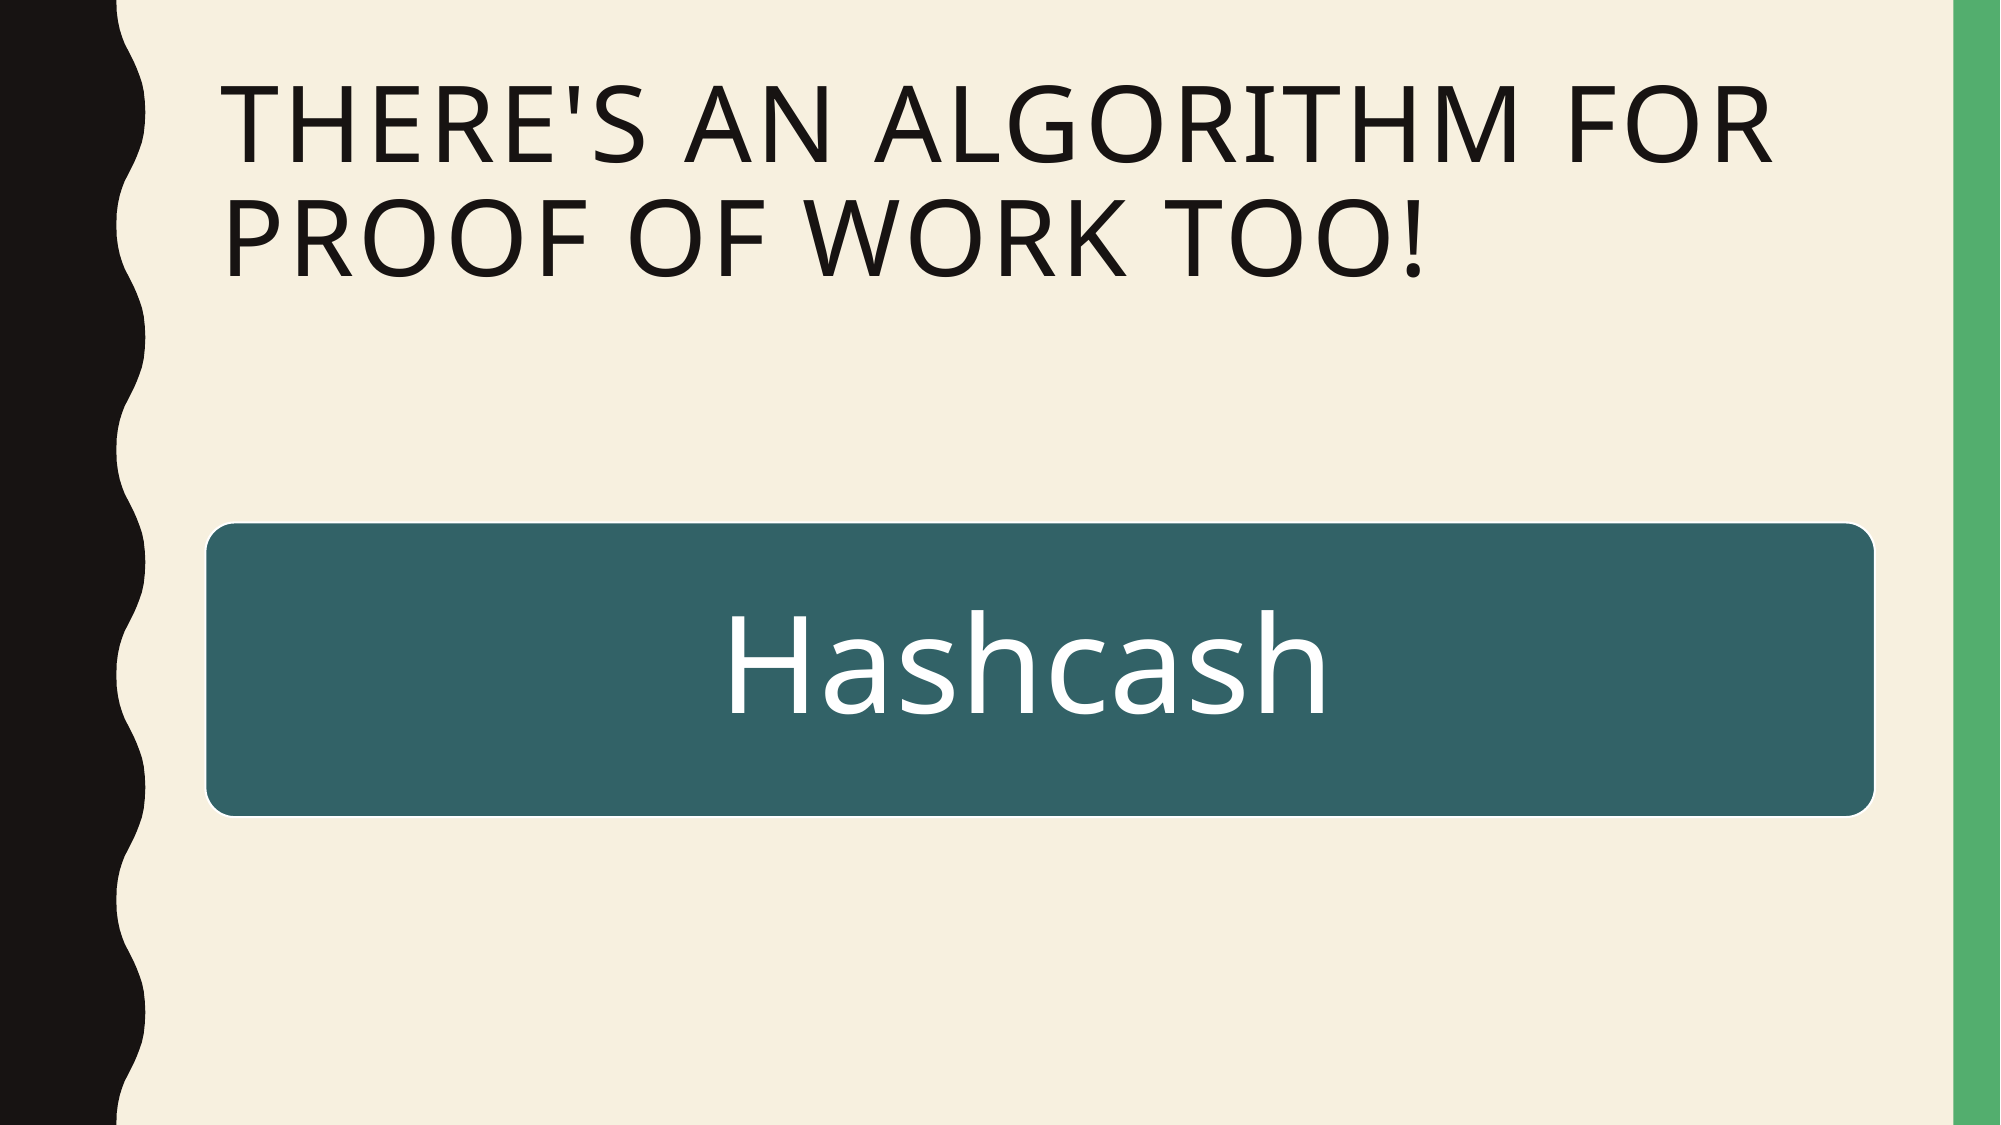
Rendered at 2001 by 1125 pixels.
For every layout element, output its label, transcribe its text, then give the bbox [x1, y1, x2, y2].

title There's an algorithm for proof of work too! [205, 62, 1875, 308]
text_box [205, 374, 1875, 965]
